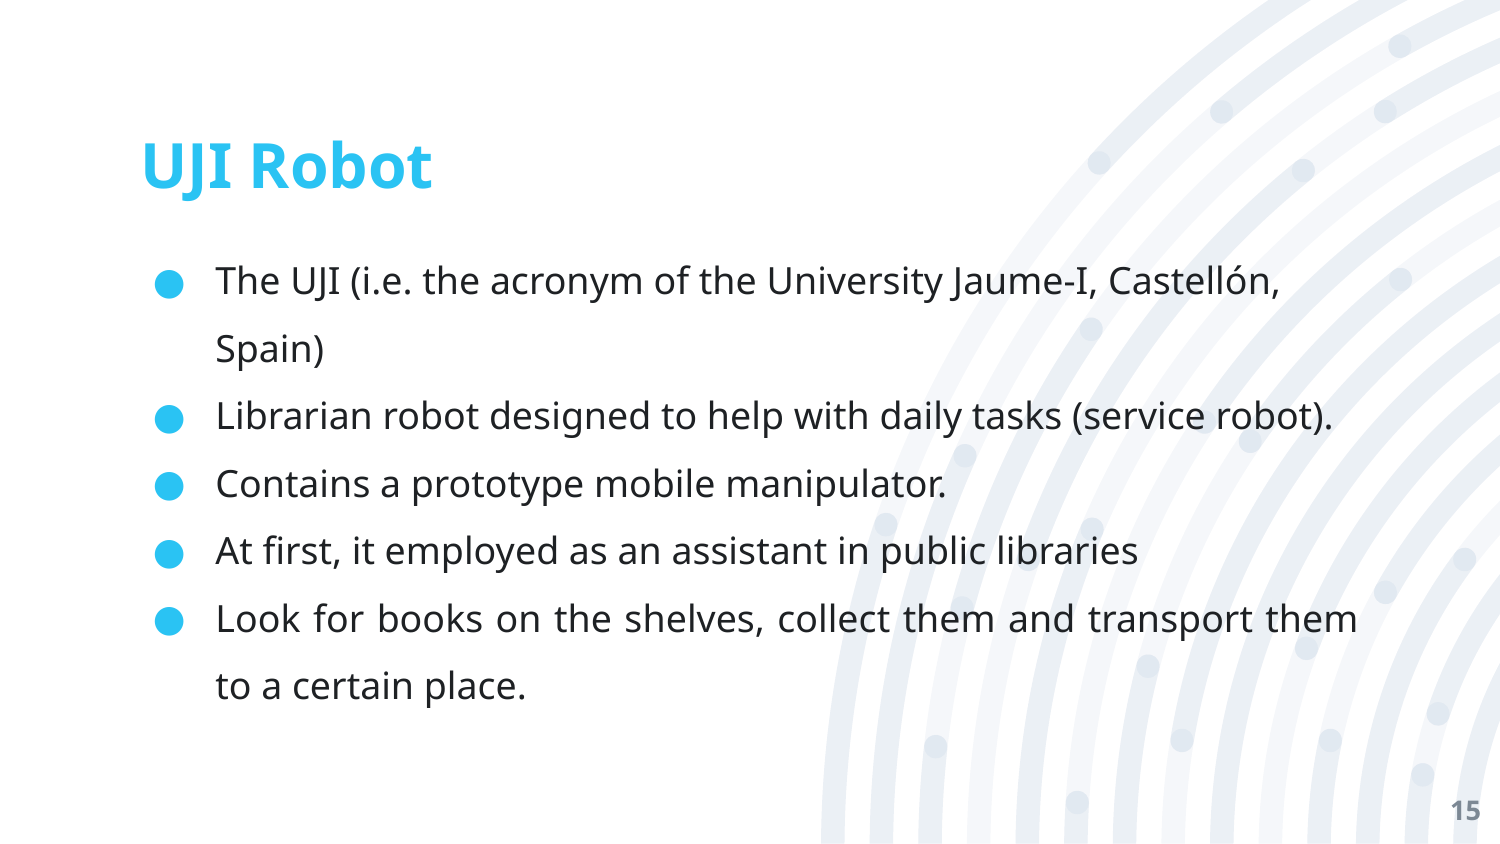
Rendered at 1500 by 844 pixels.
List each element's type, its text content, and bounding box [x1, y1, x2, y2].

list The UJI (i.e. the acronym of the University Jaume-I, Castellón, Spain) Librarian robot designed to help with daily tasks (service robot). Contains a prototype mobile manipulator. At first, it employed as an assistant in public libraries Look for books on the shelves, collect them and transport them to a certain place. [140, 234, 1360, 733]
slide_number 15 [1391, 779, 1482, 844]
title UJI Robot [140, 137, 1360, 203]
